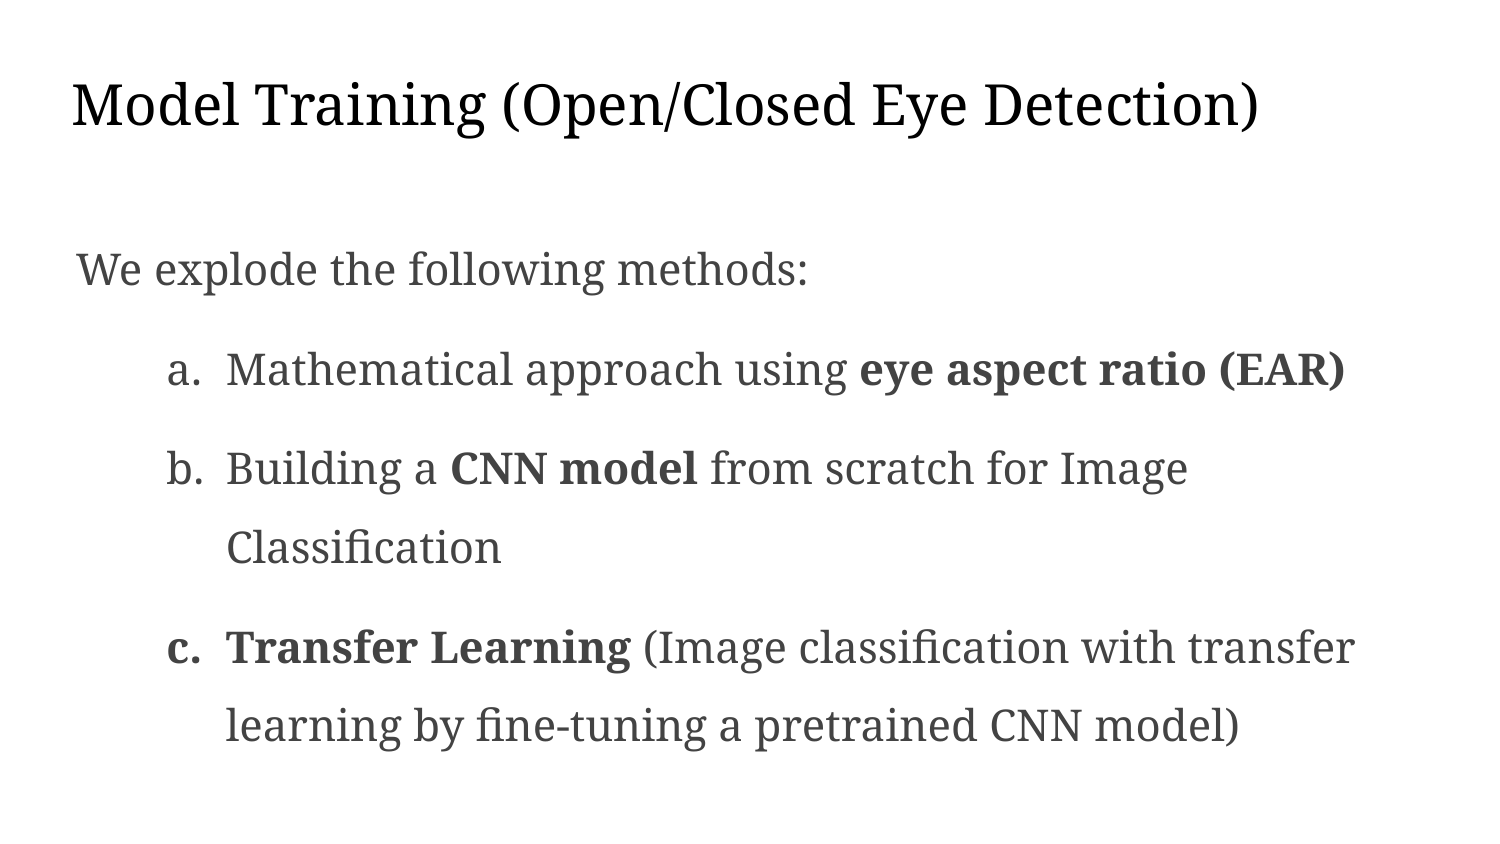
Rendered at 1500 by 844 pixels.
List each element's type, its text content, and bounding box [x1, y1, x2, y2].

list We explode the following methods: Mathematical approach using eye aspect ratio (EAR) Building a CNN model from scratch for Image Classification Transfer Learning (Image classification with transfer learning by fine-tuning a pretrained CNN model) [60, 200, 1440, 793]
title Model Training (Open/Closed Eye Detection) [56, 53, 1500, 235]
